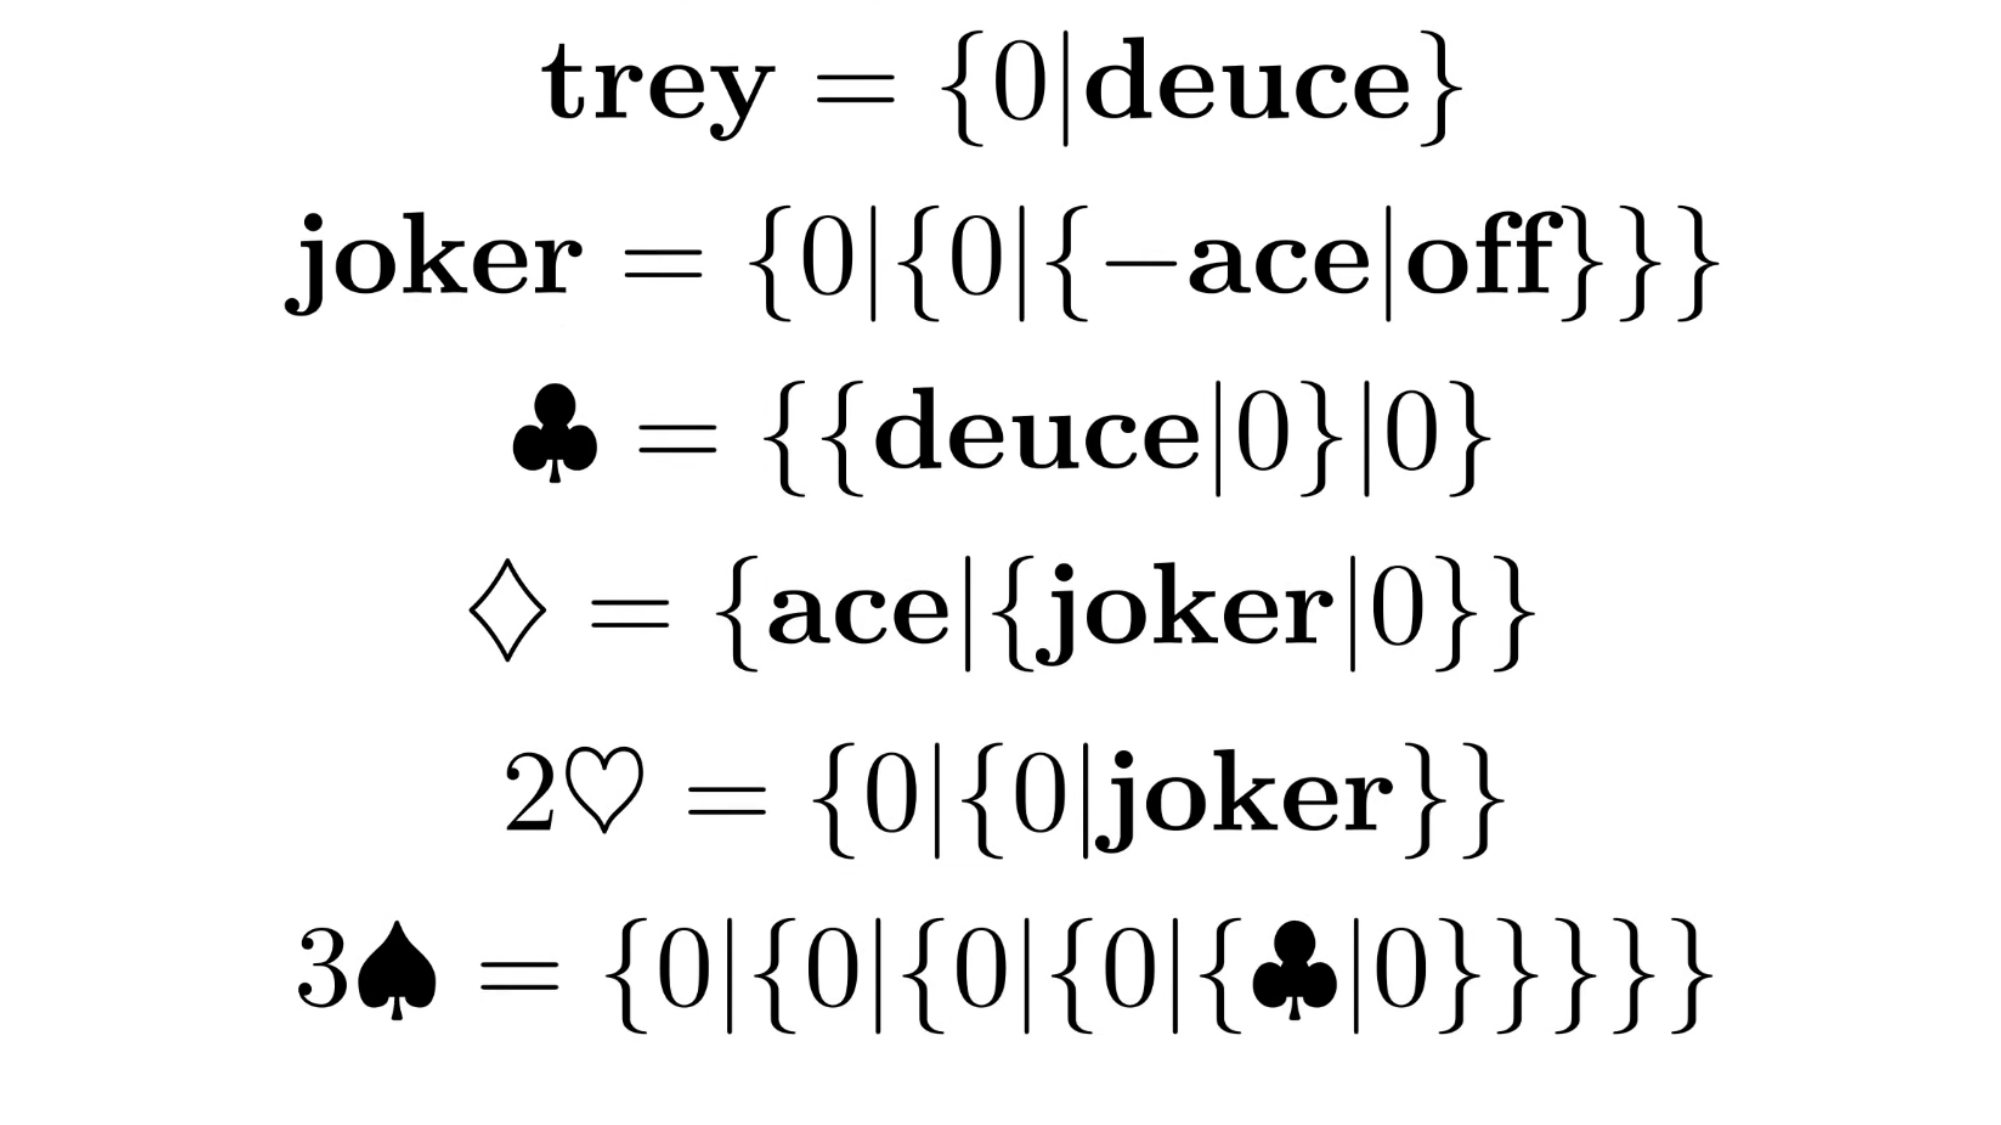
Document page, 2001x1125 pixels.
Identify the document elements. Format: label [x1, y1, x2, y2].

list [171, 0, 1829, 1125]
